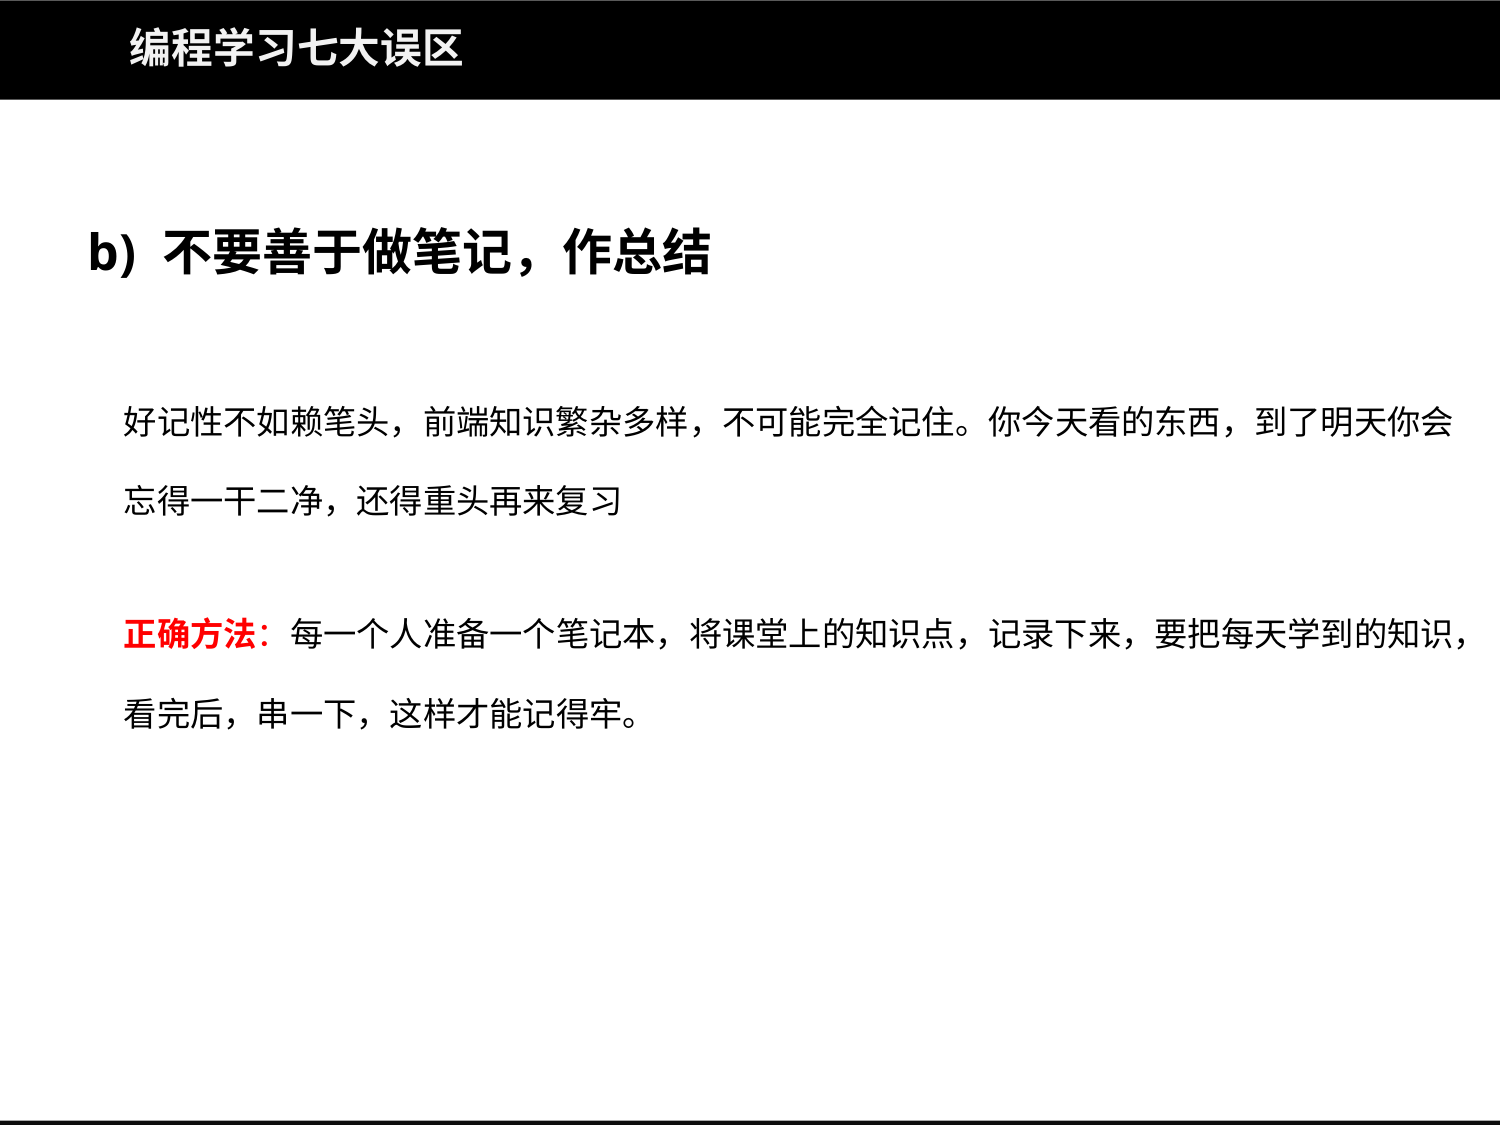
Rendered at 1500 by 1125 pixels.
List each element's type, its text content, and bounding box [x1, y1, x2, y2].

text_box 正确方法：每一个人准备一个笔记本，将课堂上的知识点，记录下来，要把每天学到的知识，看完后，串一下，这样才能记得牢。 [0, 550, 1500, 757]
text_box [0, 1120, 1500, 1125]
text_box 好记性不如赖笔头，前端知识繁杂多样，不可能完全记住。你今天看的东西，到了明天你会忘得一干二净，还得重头再来复习 [0, 337, 1500, 545]
title 编程学习七大误区 [0, 0, 1500, 100]
text_box 不要善于做笔记，作总结 [0, 213, 1498, 289]
